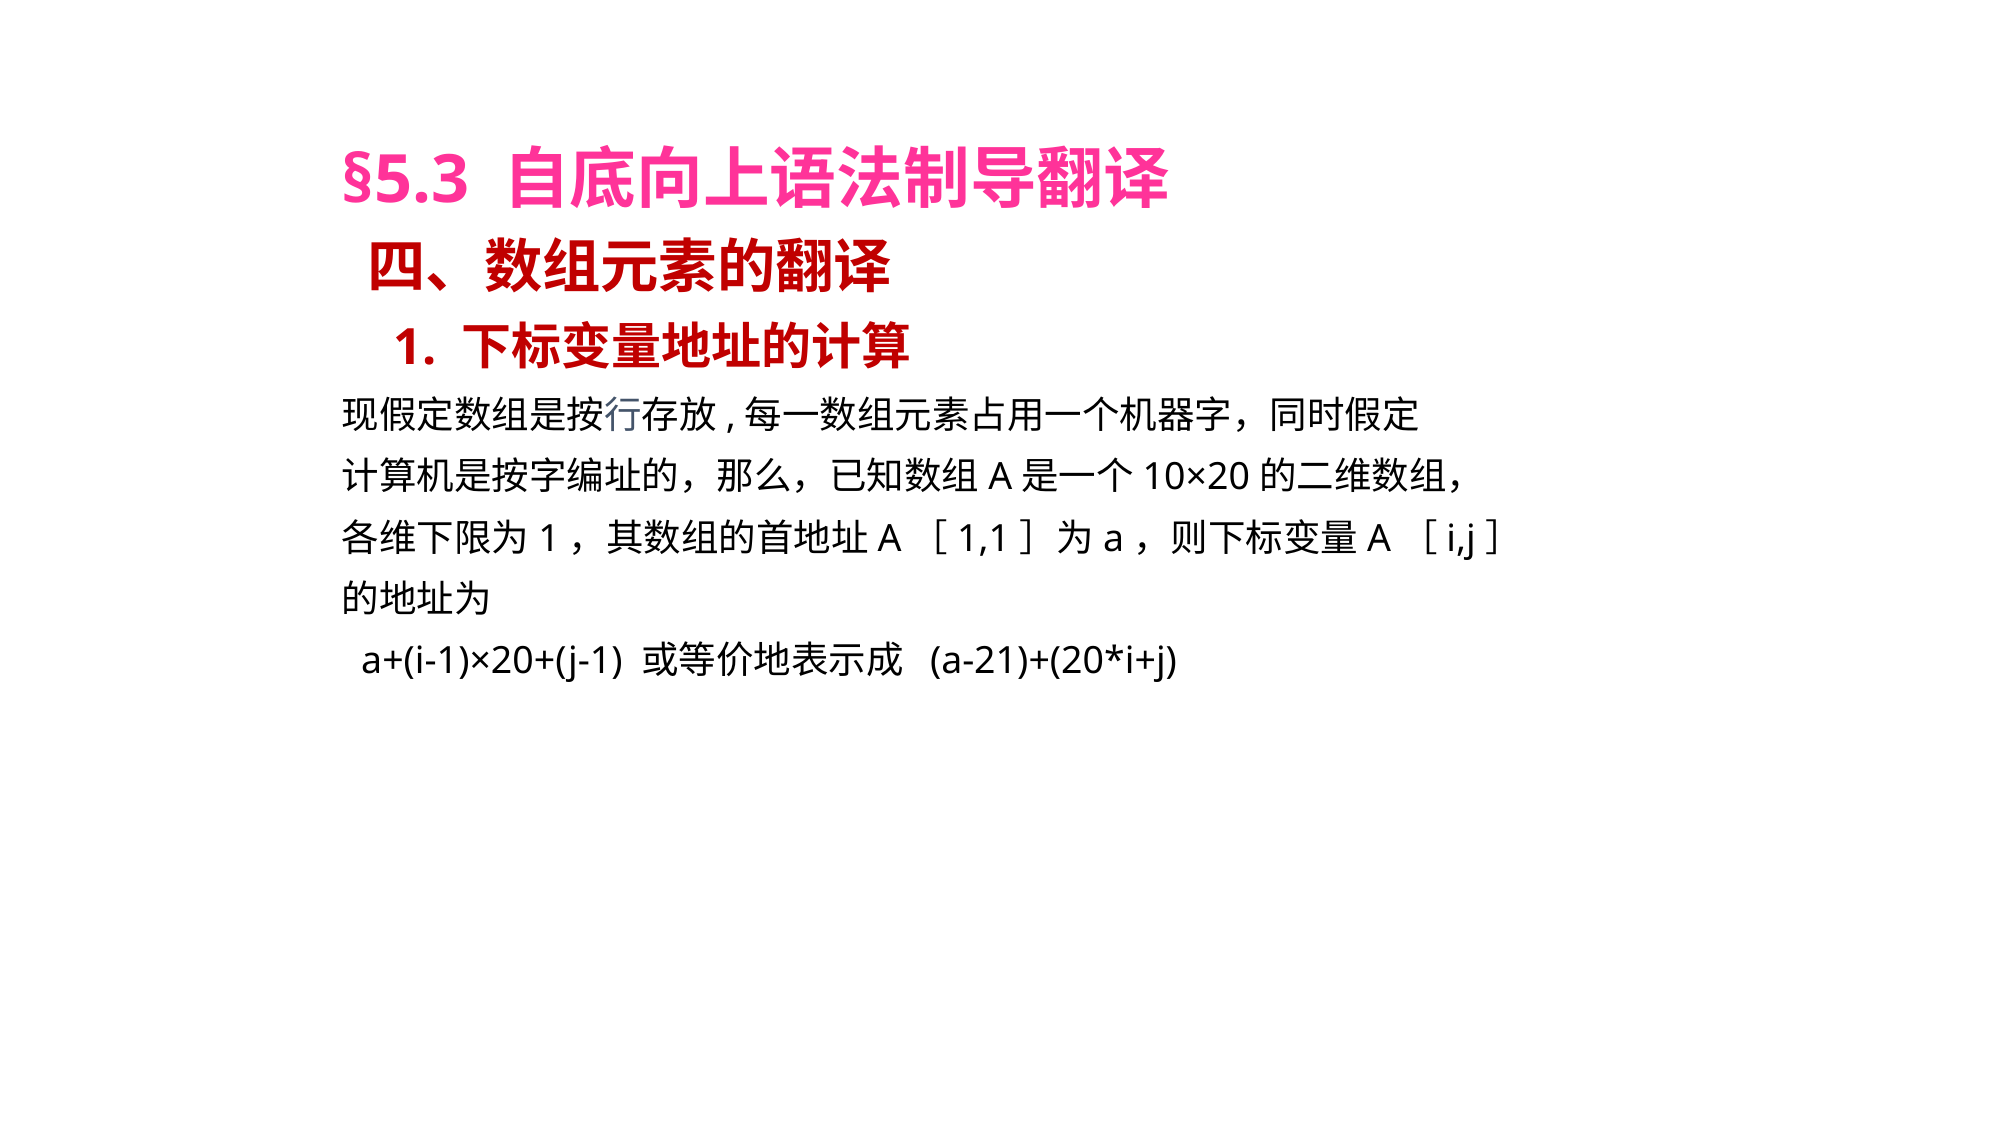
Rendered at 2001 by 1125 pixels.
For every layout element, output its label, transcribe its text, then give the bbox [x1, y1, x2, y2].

list §5.3 自底向上语法制导翻译 四、数组元素的翻译 1. 下标变量地址的计算 现假定数组是按行存放,每一数组元素占用一个机器字，同时假定 计算机是按字编址的，那么，已知数组A是一个10×20的二维数组， 各维下限为1，其数组的首地址A［1,1］为a，则下标变量A［i,j］ 的地址为 a+(i-1)×20+(j-1) 或等价地表示成 (a-21)+(20*i+j) [326, 137, 1702, 850]
